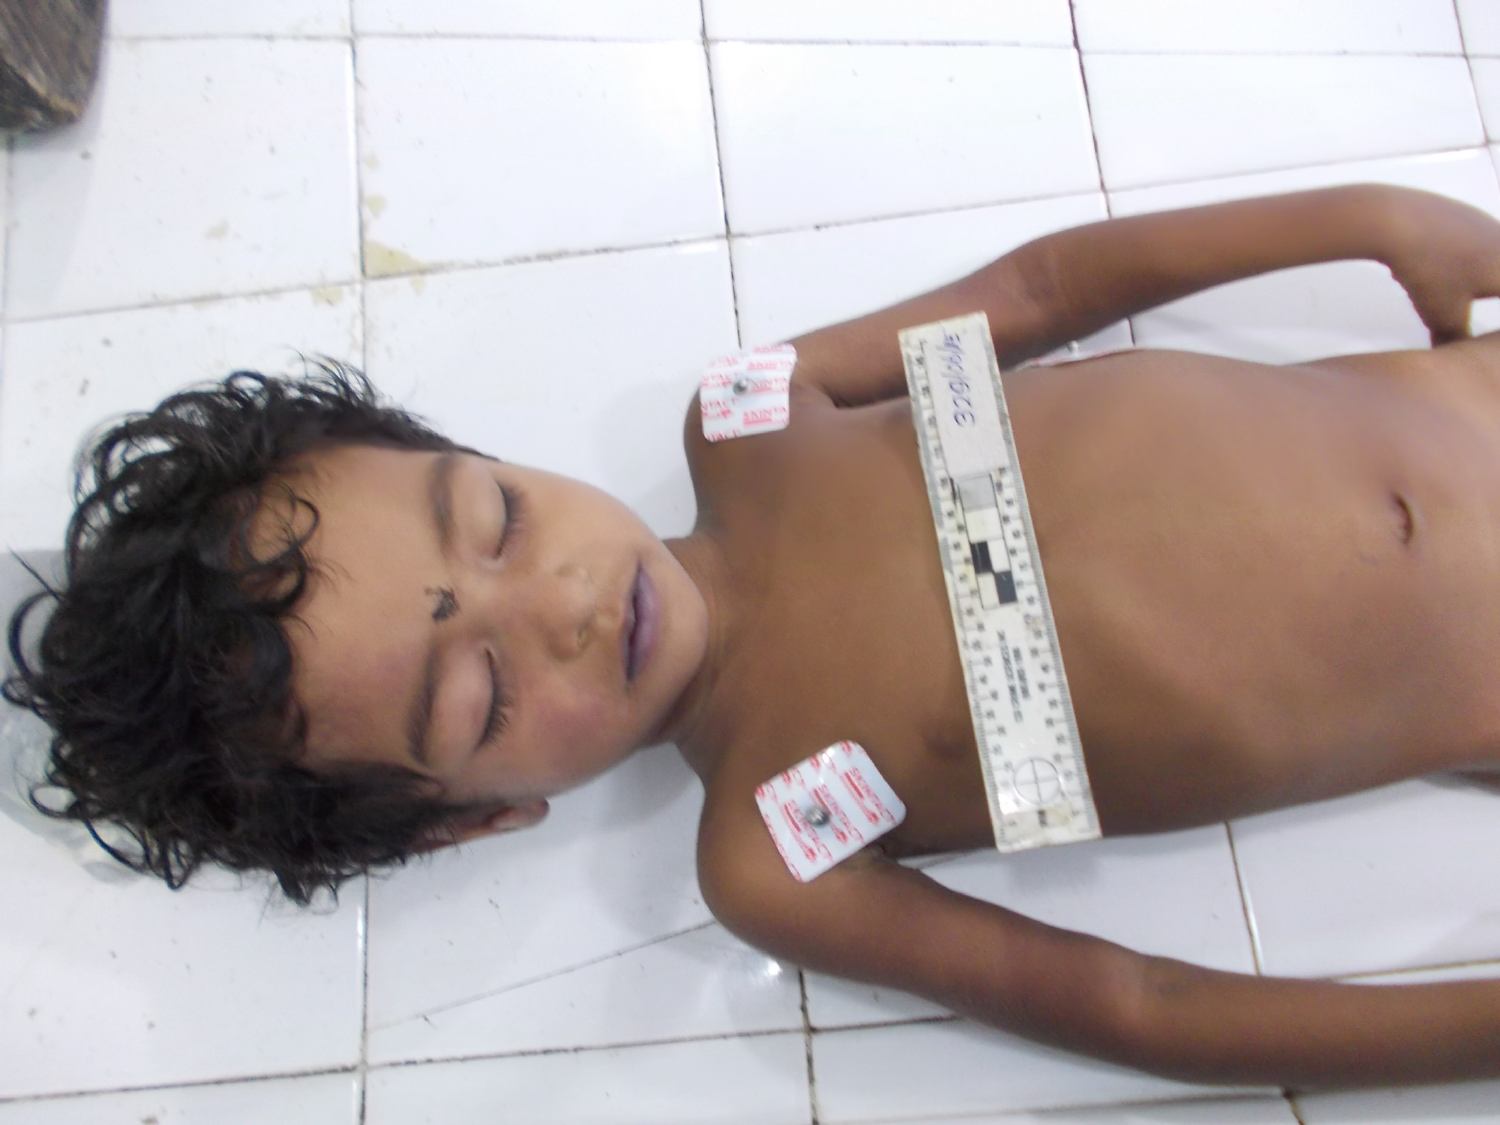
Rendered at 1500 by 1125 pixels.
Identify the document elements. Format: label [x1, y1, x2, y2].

list [0, 0, 1500, 1125]
